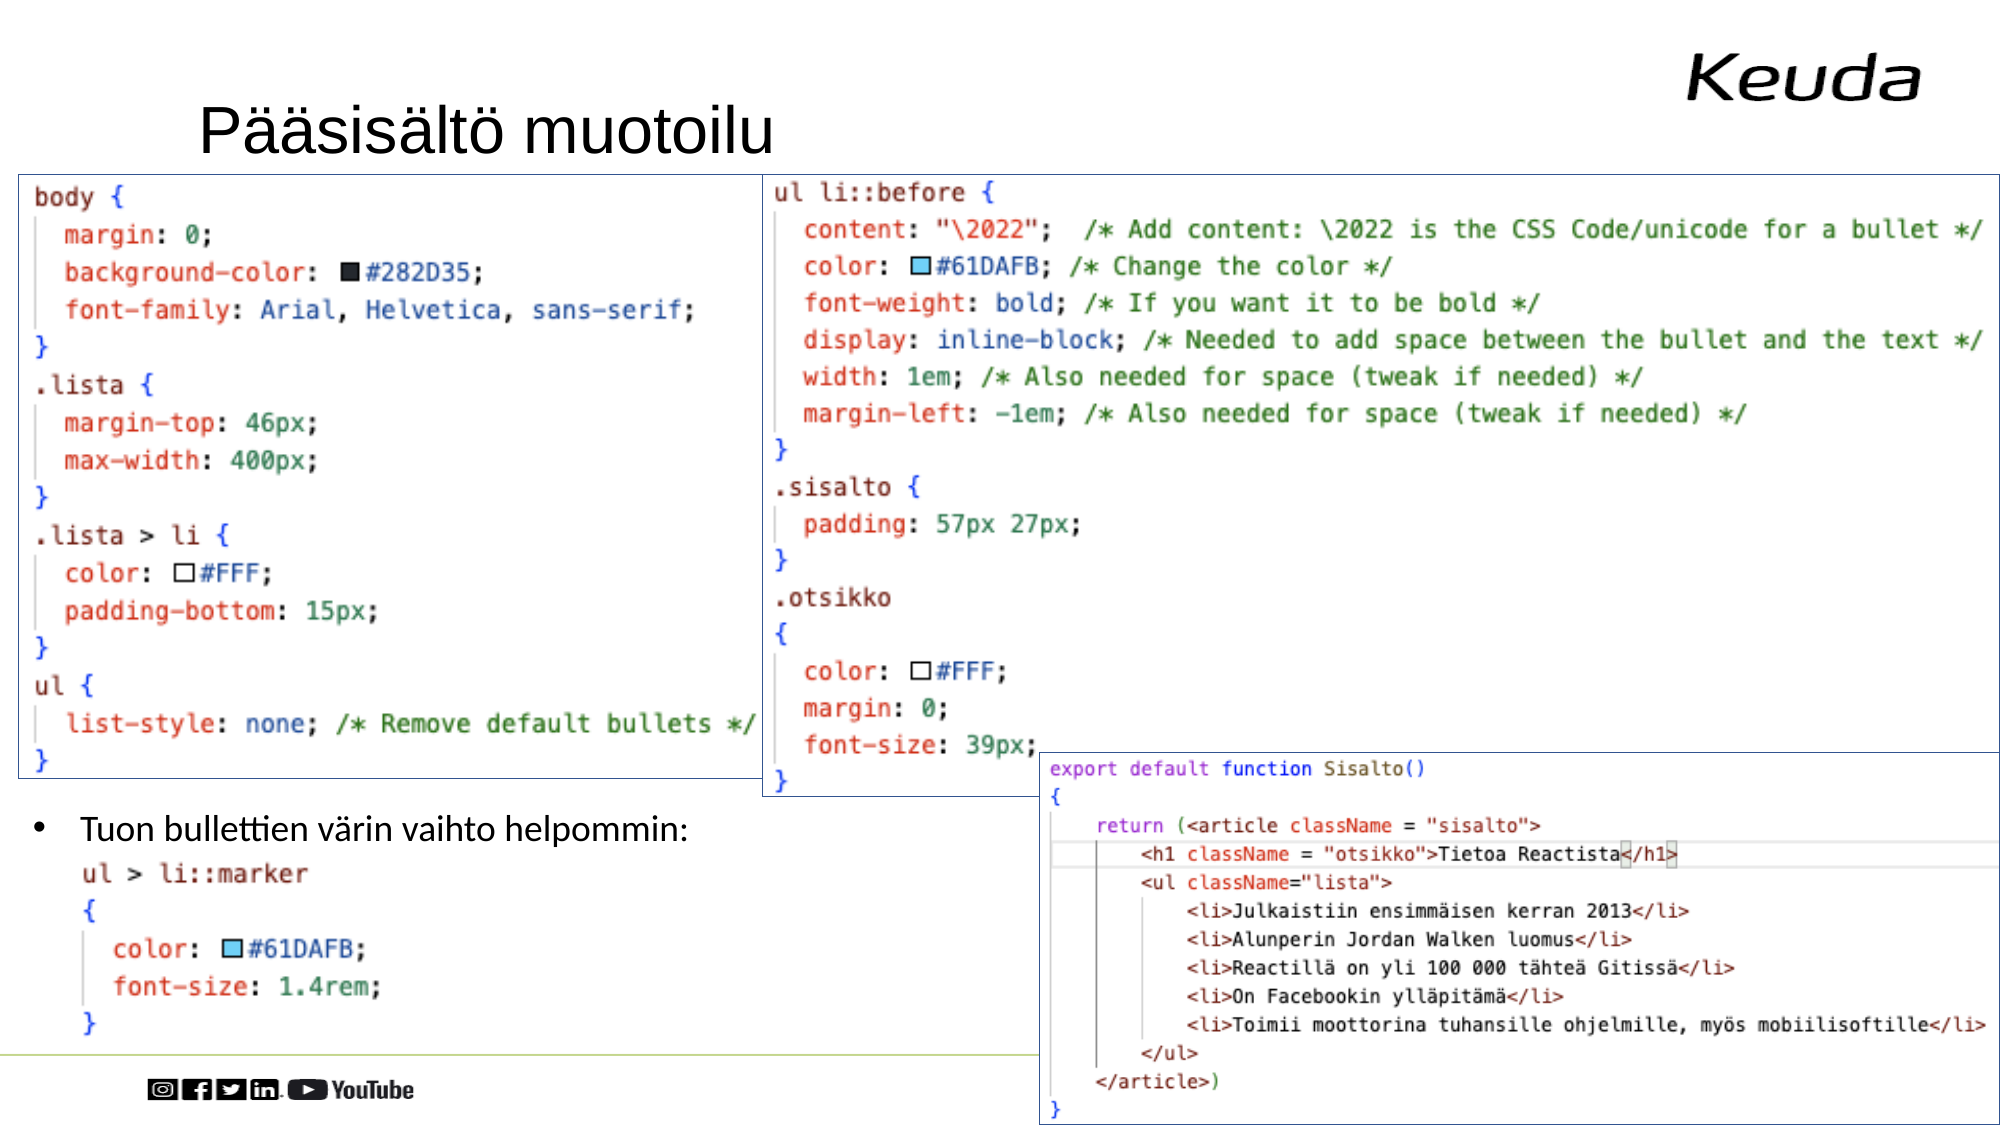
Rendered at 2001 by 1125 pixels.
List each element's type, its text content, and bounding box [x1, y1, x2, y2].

title Pääsisältö muotoilu [183, 20, 1444, 173]
picture [0, 0, 2000, 1125]
text_box Tuon bullettien värin vaihto helpommin: [18, 796, 1000, 902]
